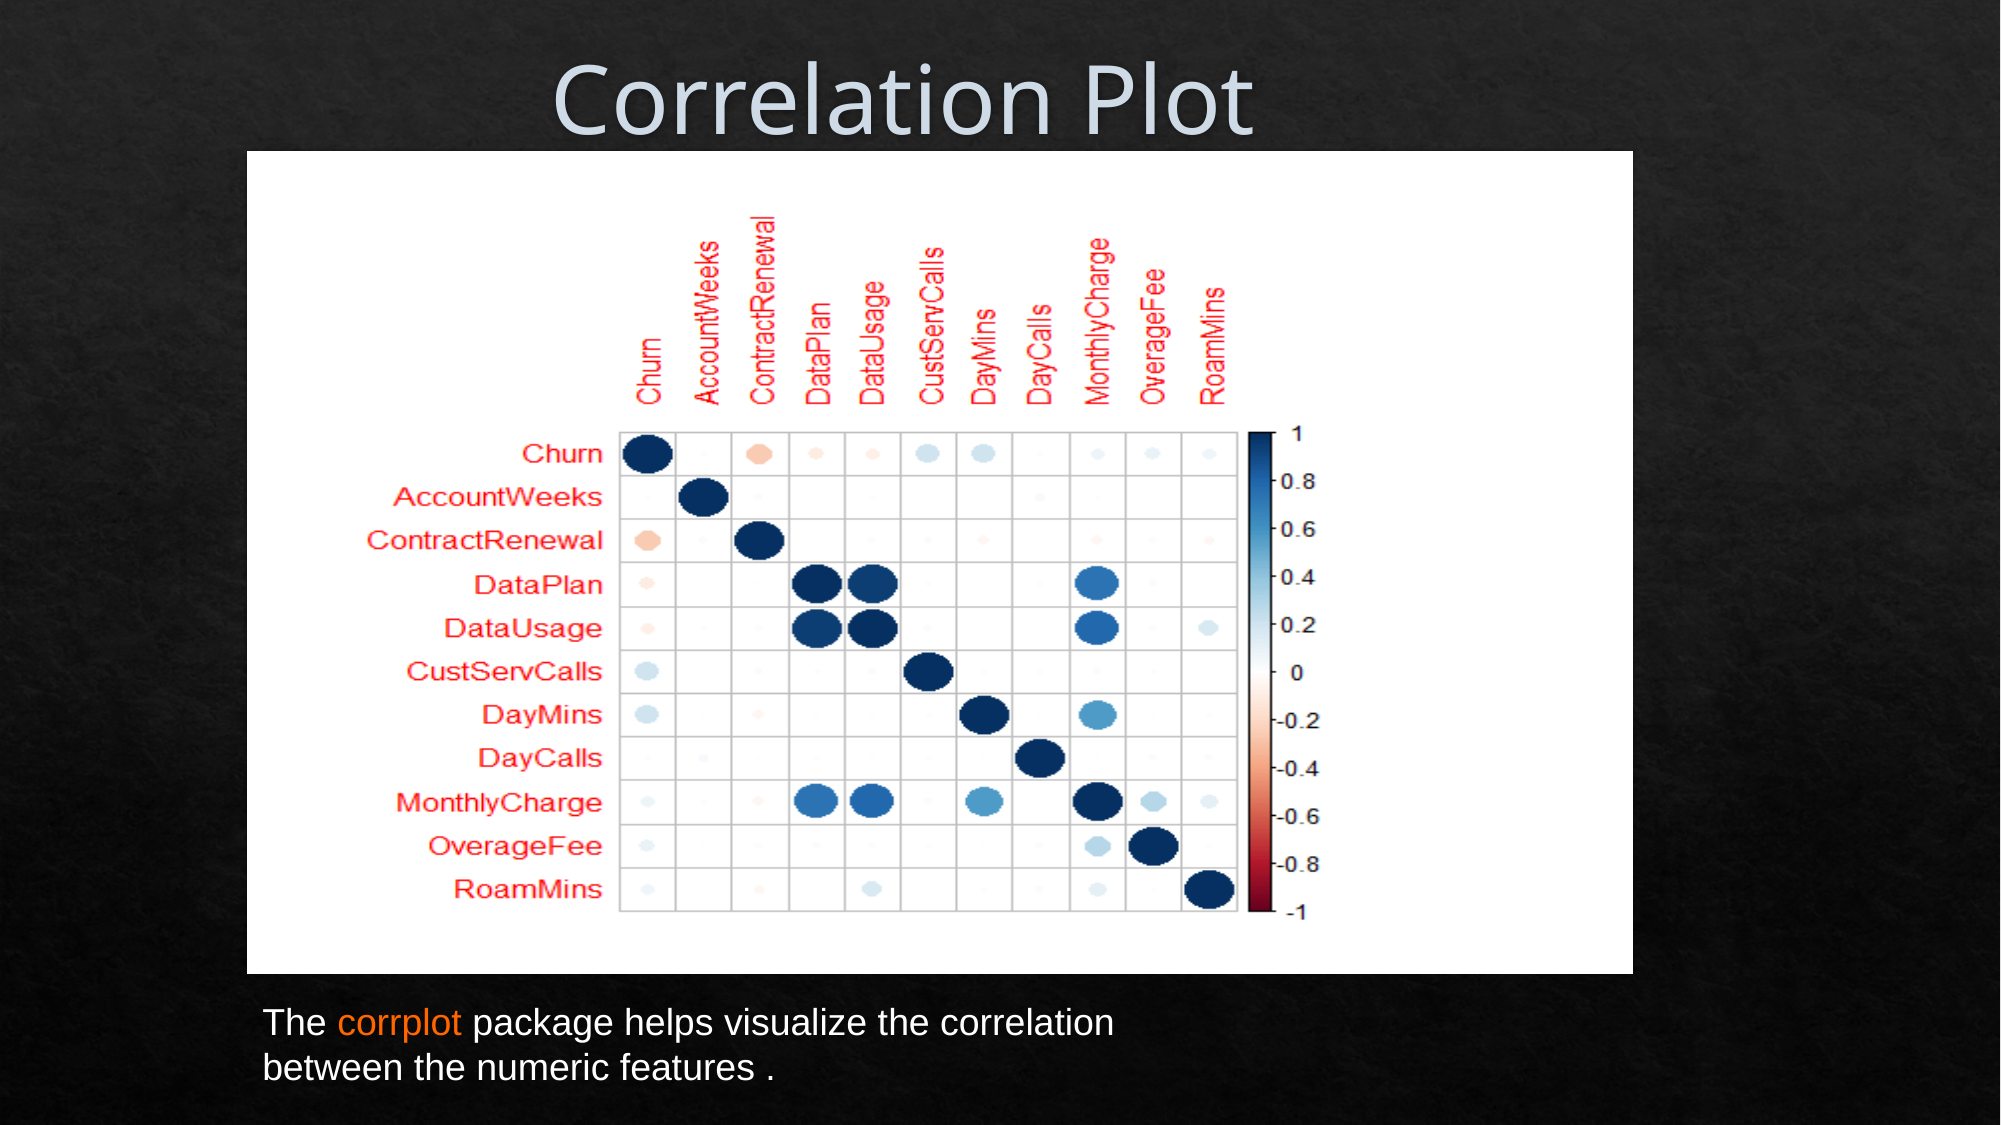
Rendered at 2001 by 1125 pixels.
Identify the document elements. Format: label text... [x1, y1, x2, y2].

text_box The corrplot package helps visualize the correlation between the numeric features . [247, 990, 1248, 1096]
title Correlation Plot [54, 0, 1753, 207]
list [247, 151, 1633, 974]
